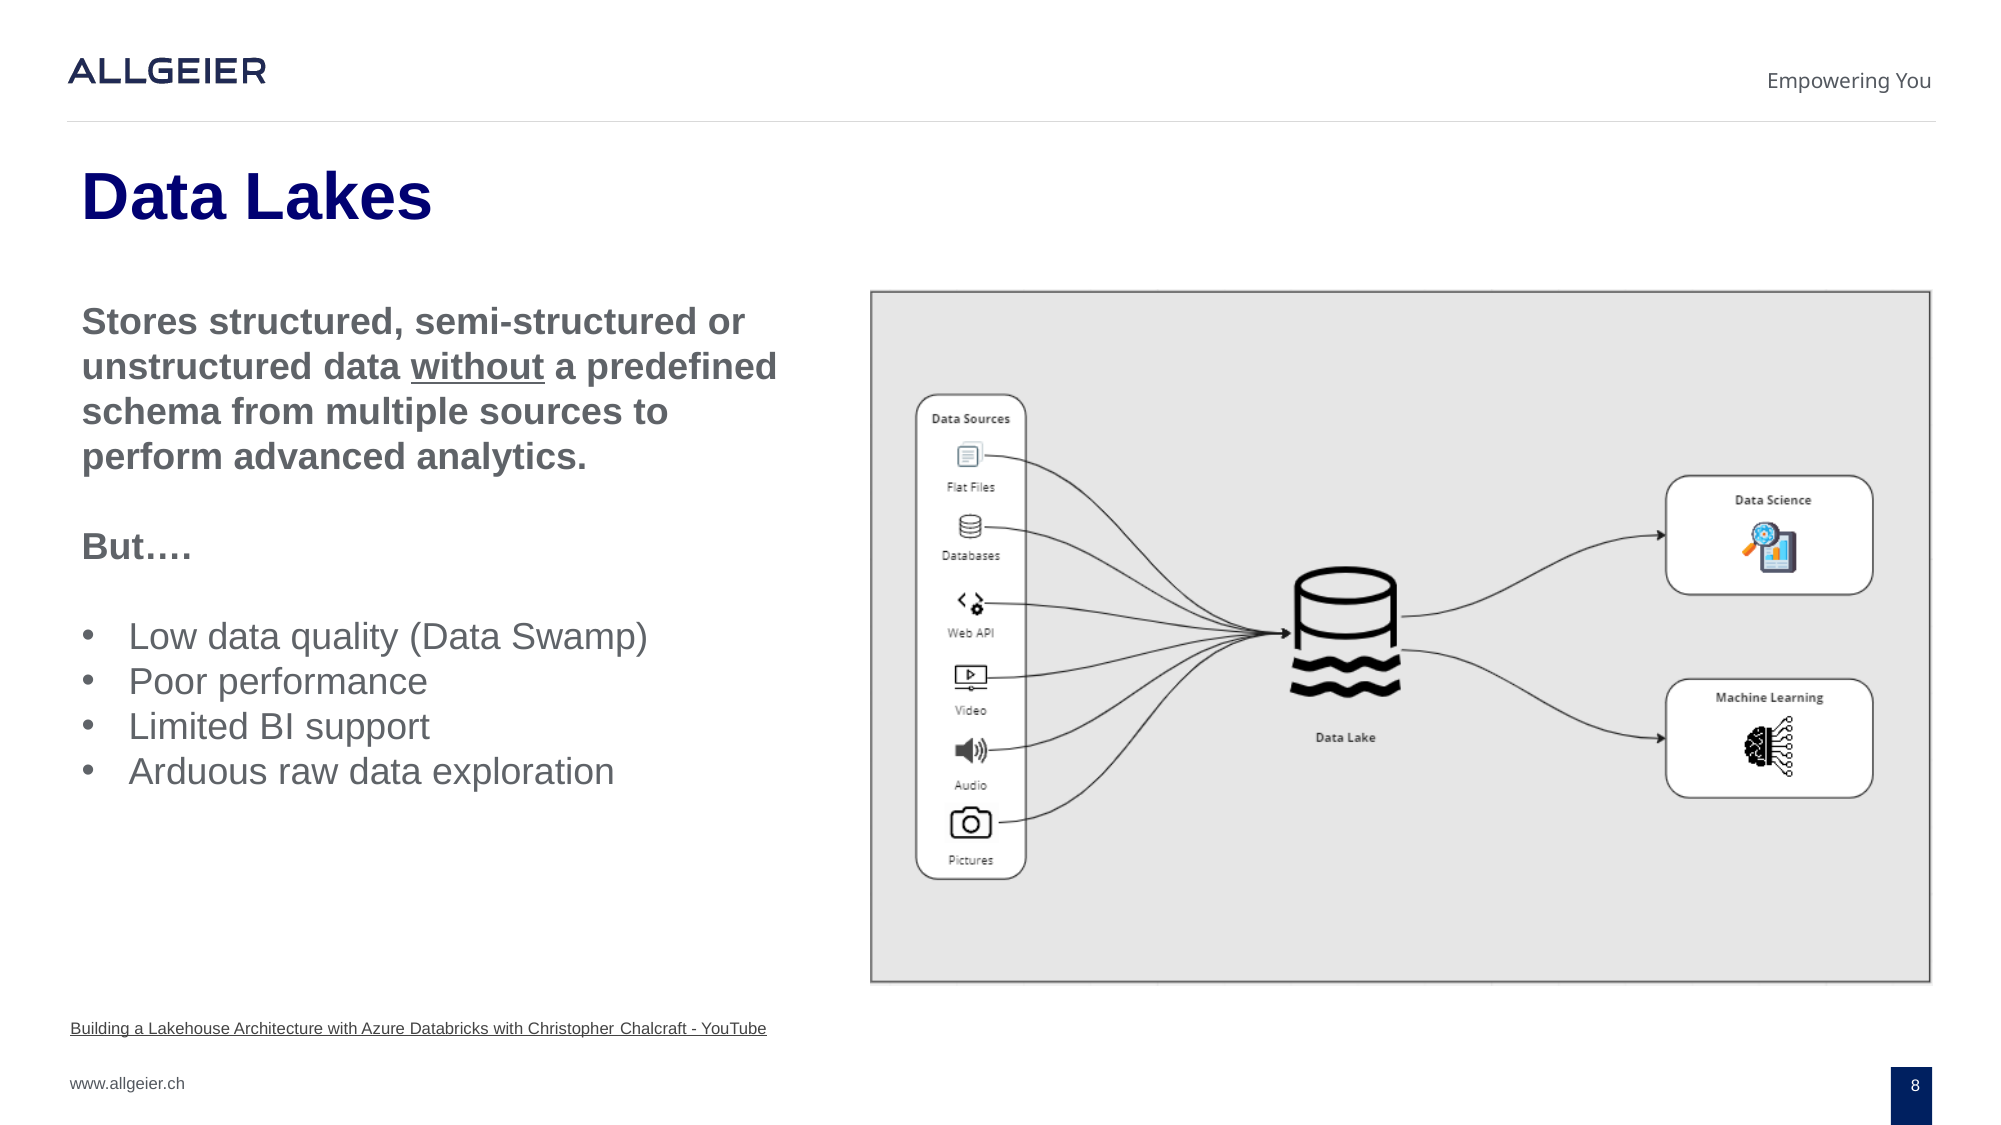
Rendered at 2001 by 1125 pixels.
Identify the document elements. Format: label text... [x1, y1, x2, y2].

text_box Building a Lakehouse Architecture with Azure Databricks with Christopher Chalcraft - YouTube [55, 1010, 1056, 1045]
picture [869, 289, 1933, 986]
slide_number 8 [1485, 1055, 1936, 1116]
title Data Lakes [66, 145, 1933, 364]
picture [43, 34, 290, 107]
text_box Stores structured, semi-structured or unstructured data without a predefined schema from multiple sources to perform advanced analytics. But…. Low data quality (Data Swamp) Poor performance Limited BI support Arduous raw data exploration [66, 289, 835, 850]
